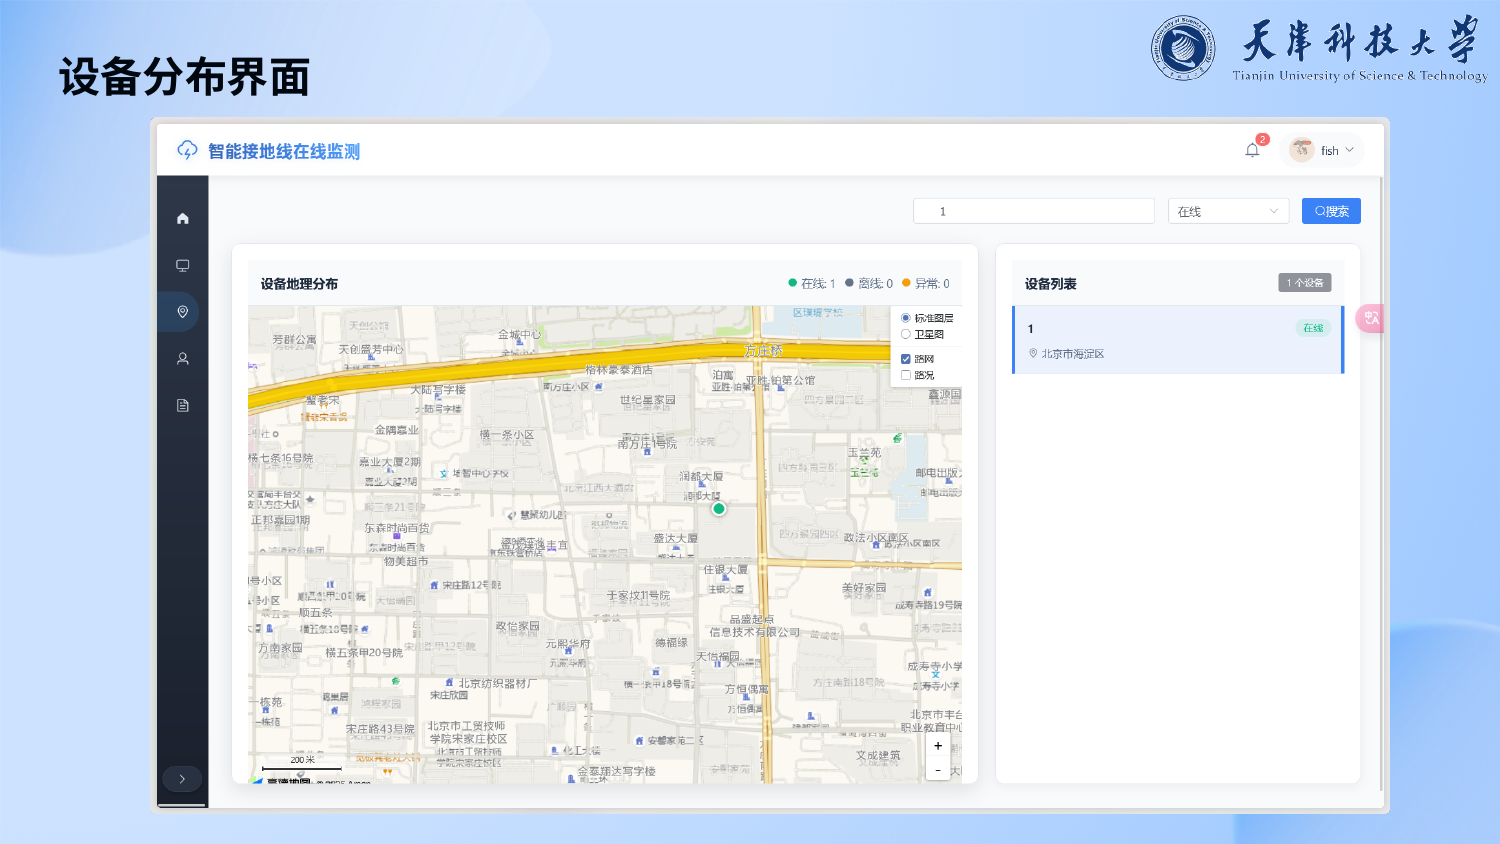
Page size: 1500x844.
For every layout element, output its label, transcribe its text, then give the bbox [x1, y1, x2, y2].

text_box 设备分布界面 [43, 28, 1497, 117]
picture [0, 0, 1500, 844]
